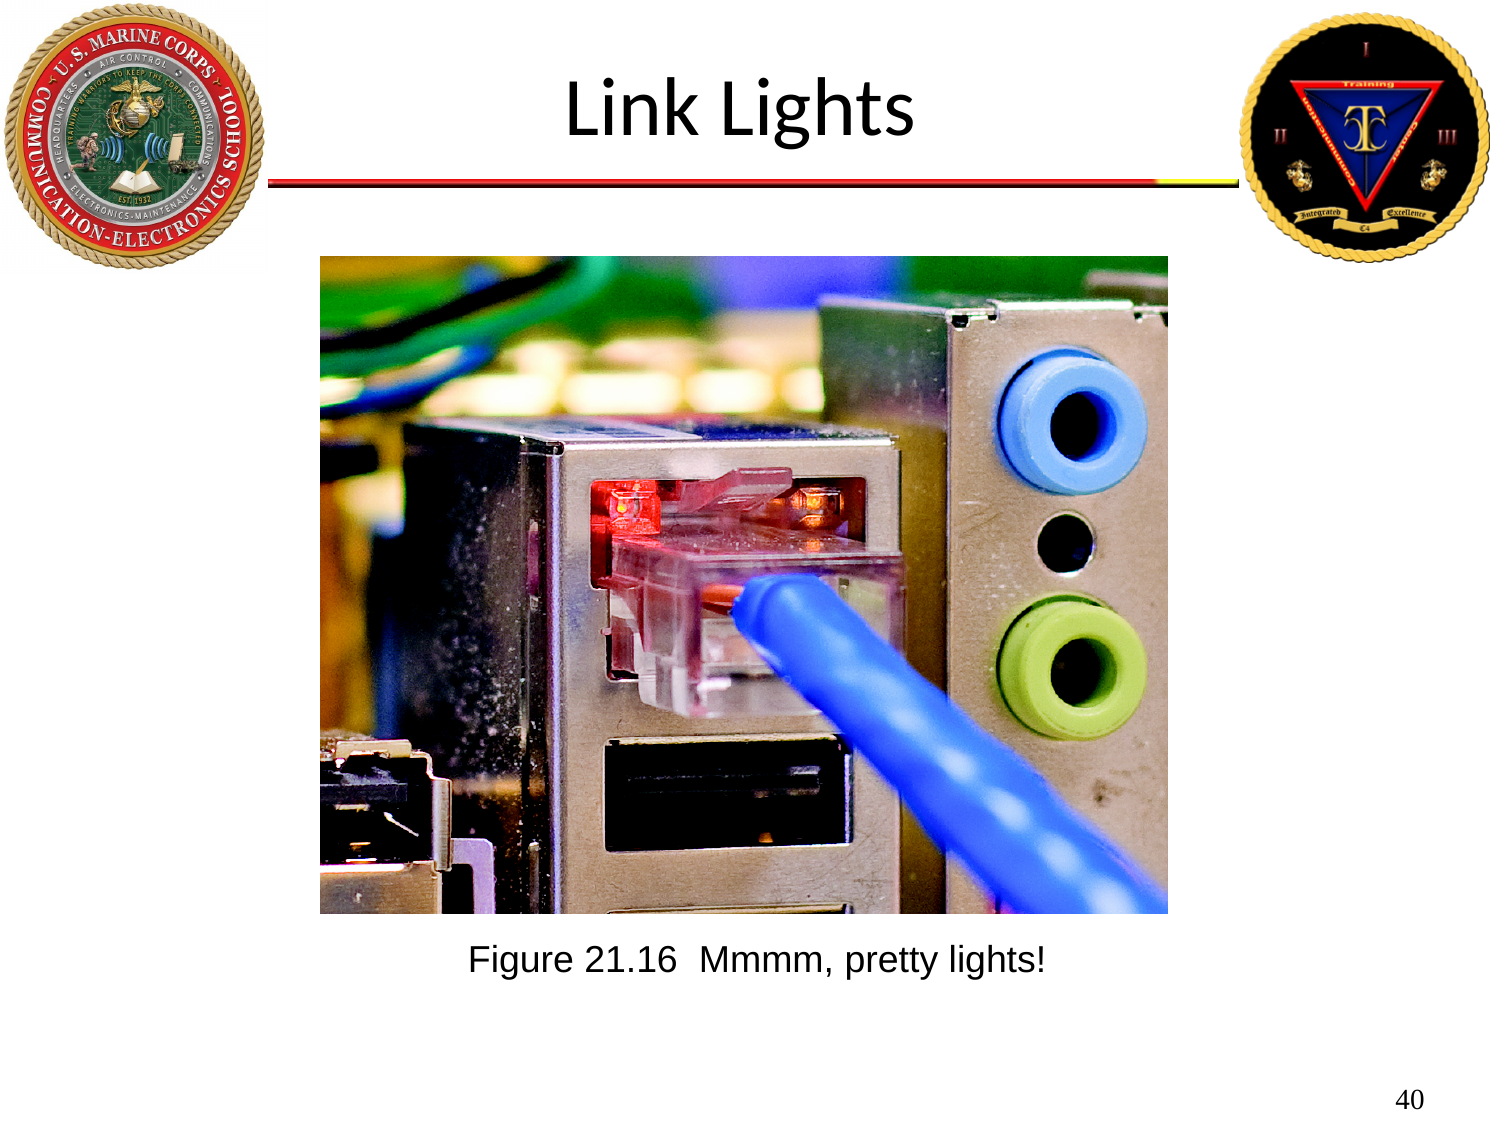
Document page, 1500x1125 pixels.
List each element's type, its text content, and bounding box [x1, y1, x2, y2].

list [312, 256, 1175, 914]
title Link Lights [75, 45, 1425, 233]
text_box Figure 21.16 Mmmm, pretty lights! [453, 931, 1062, 989]
picture [0, 0, 268, 274]
picture [1239, 12, 1490, 263]
